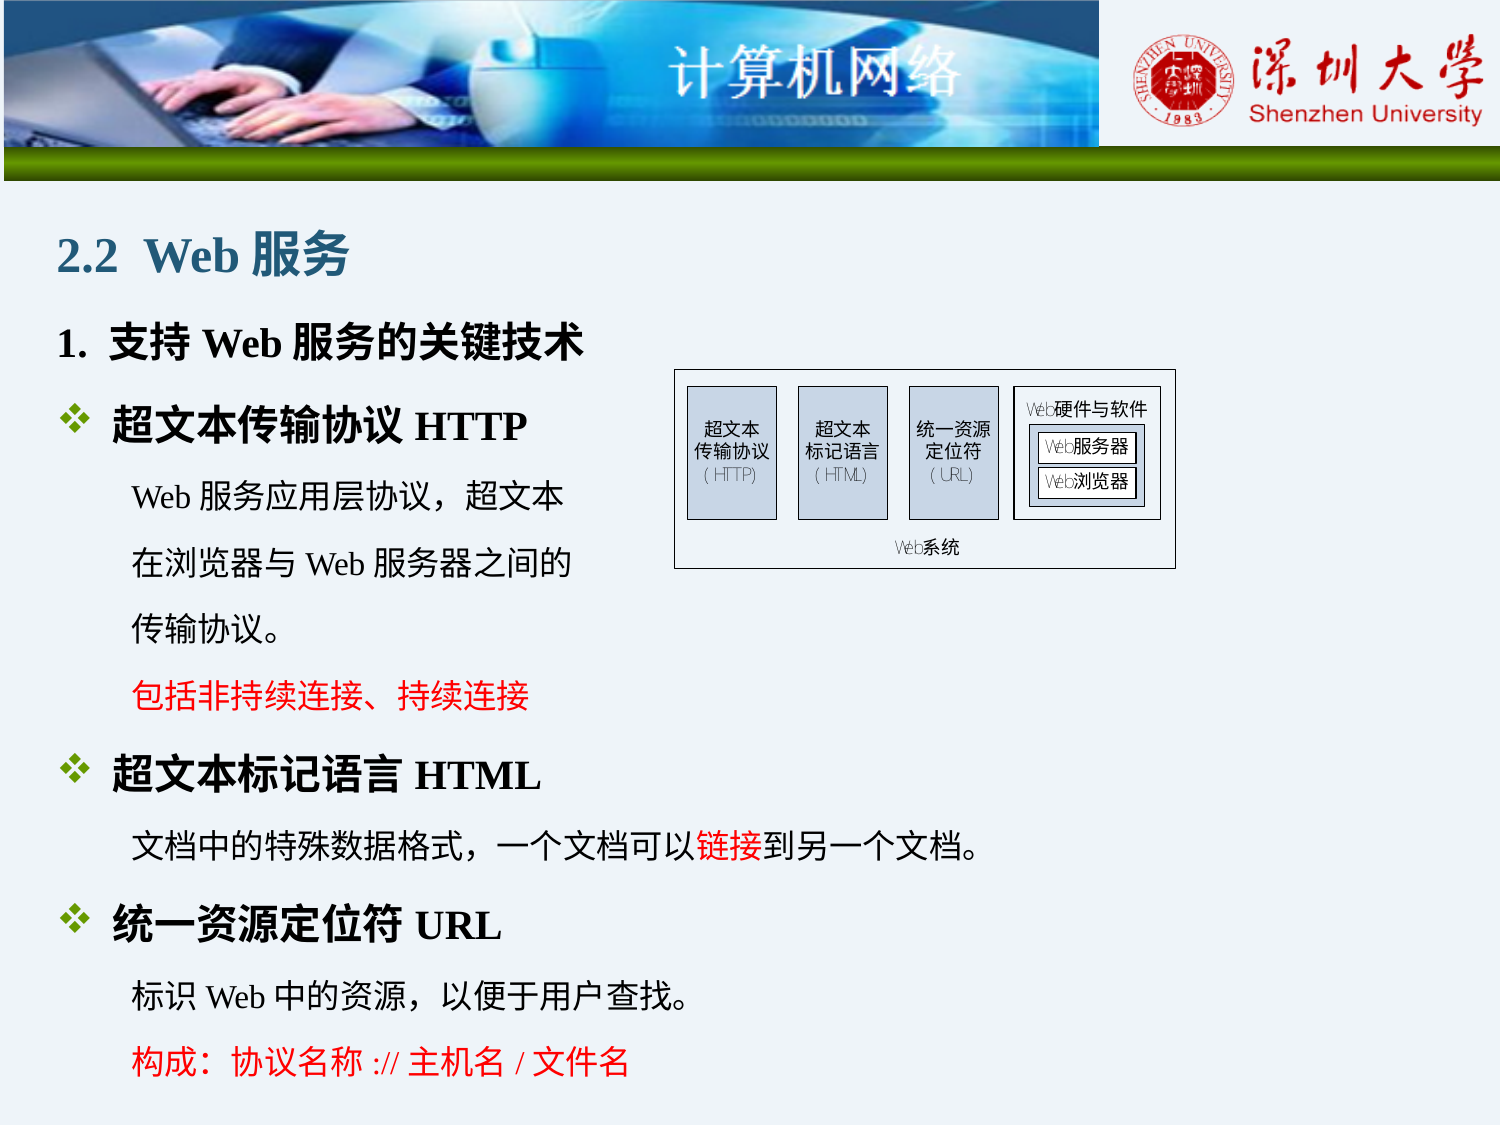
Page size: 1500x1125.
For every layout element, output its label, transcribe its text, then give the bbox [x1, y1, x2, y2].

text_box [666, 361, 1474, 752]
picture [1113, 18, 1488, 147]
list 2.2 Web服务 1. 支持Web服务的关键技术 超文本传输协议HTTP Web服务应用层协议，超文本 在浏览器与Web服务器之间的 传输协议。 包括非持续连接、持续连接 超文本标记语言HTML 文档中的特殊数据格式，一个文档可以链接到另一个文档。 统一资源定位符URL 标识Web中的资源，以便于用户查找。 构成：协议名称://主机名/文件名 [41, 184, 1425, 1094]
picture [3, 1, 1099, 147]
